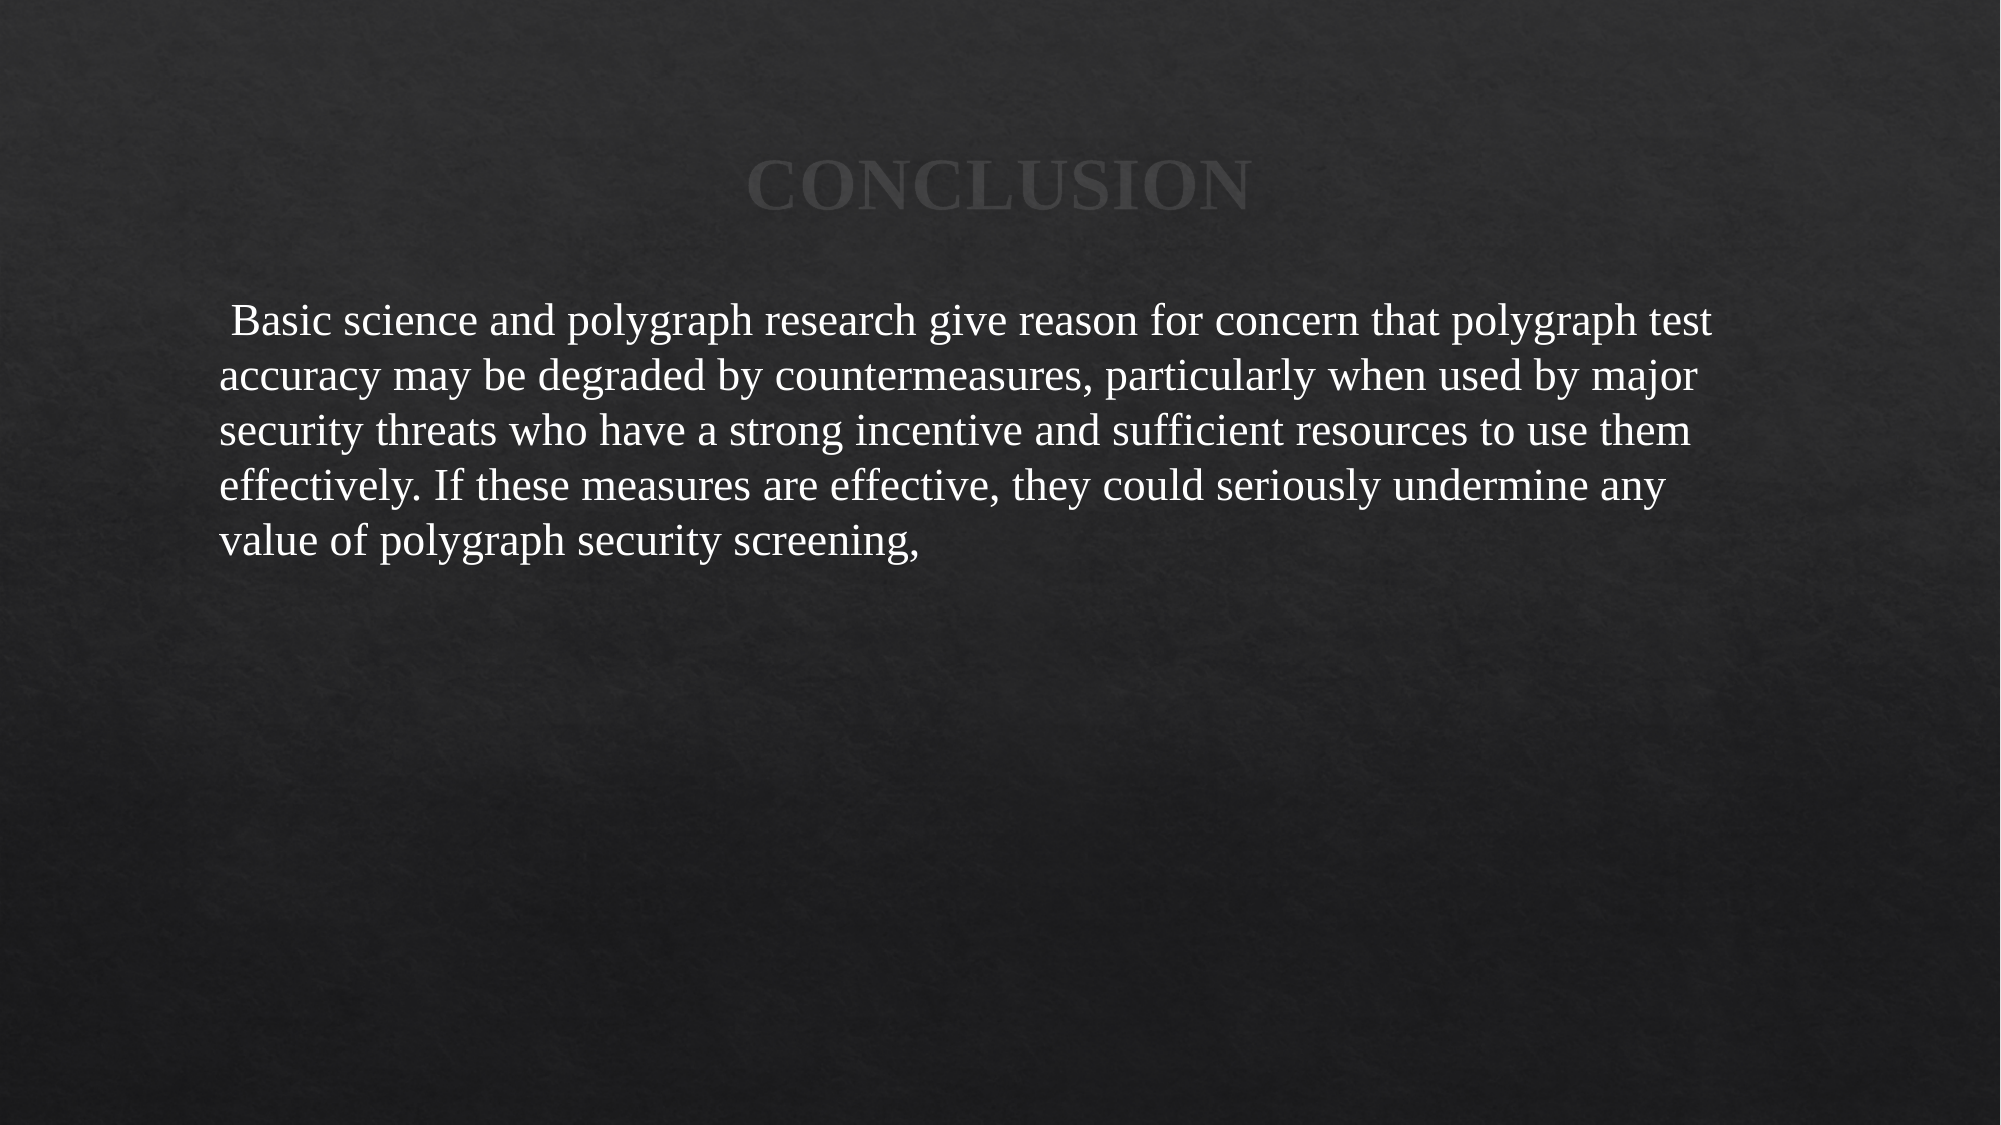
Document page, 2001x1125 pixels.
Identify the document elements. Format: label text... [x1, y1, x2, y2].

text_box Basic science and polygraph research give reason for concern that polygraph test accuracy may be degraded by countermeasures, particularly when used by major security threats who have a strong incentive and sufficient resources to use them effectively. If these measures are effective, they could seriously undermine any value of polygraph security screening, [204, 282, 1762, 572]
title CONCLUSION [149, 99, 1849, 260]
